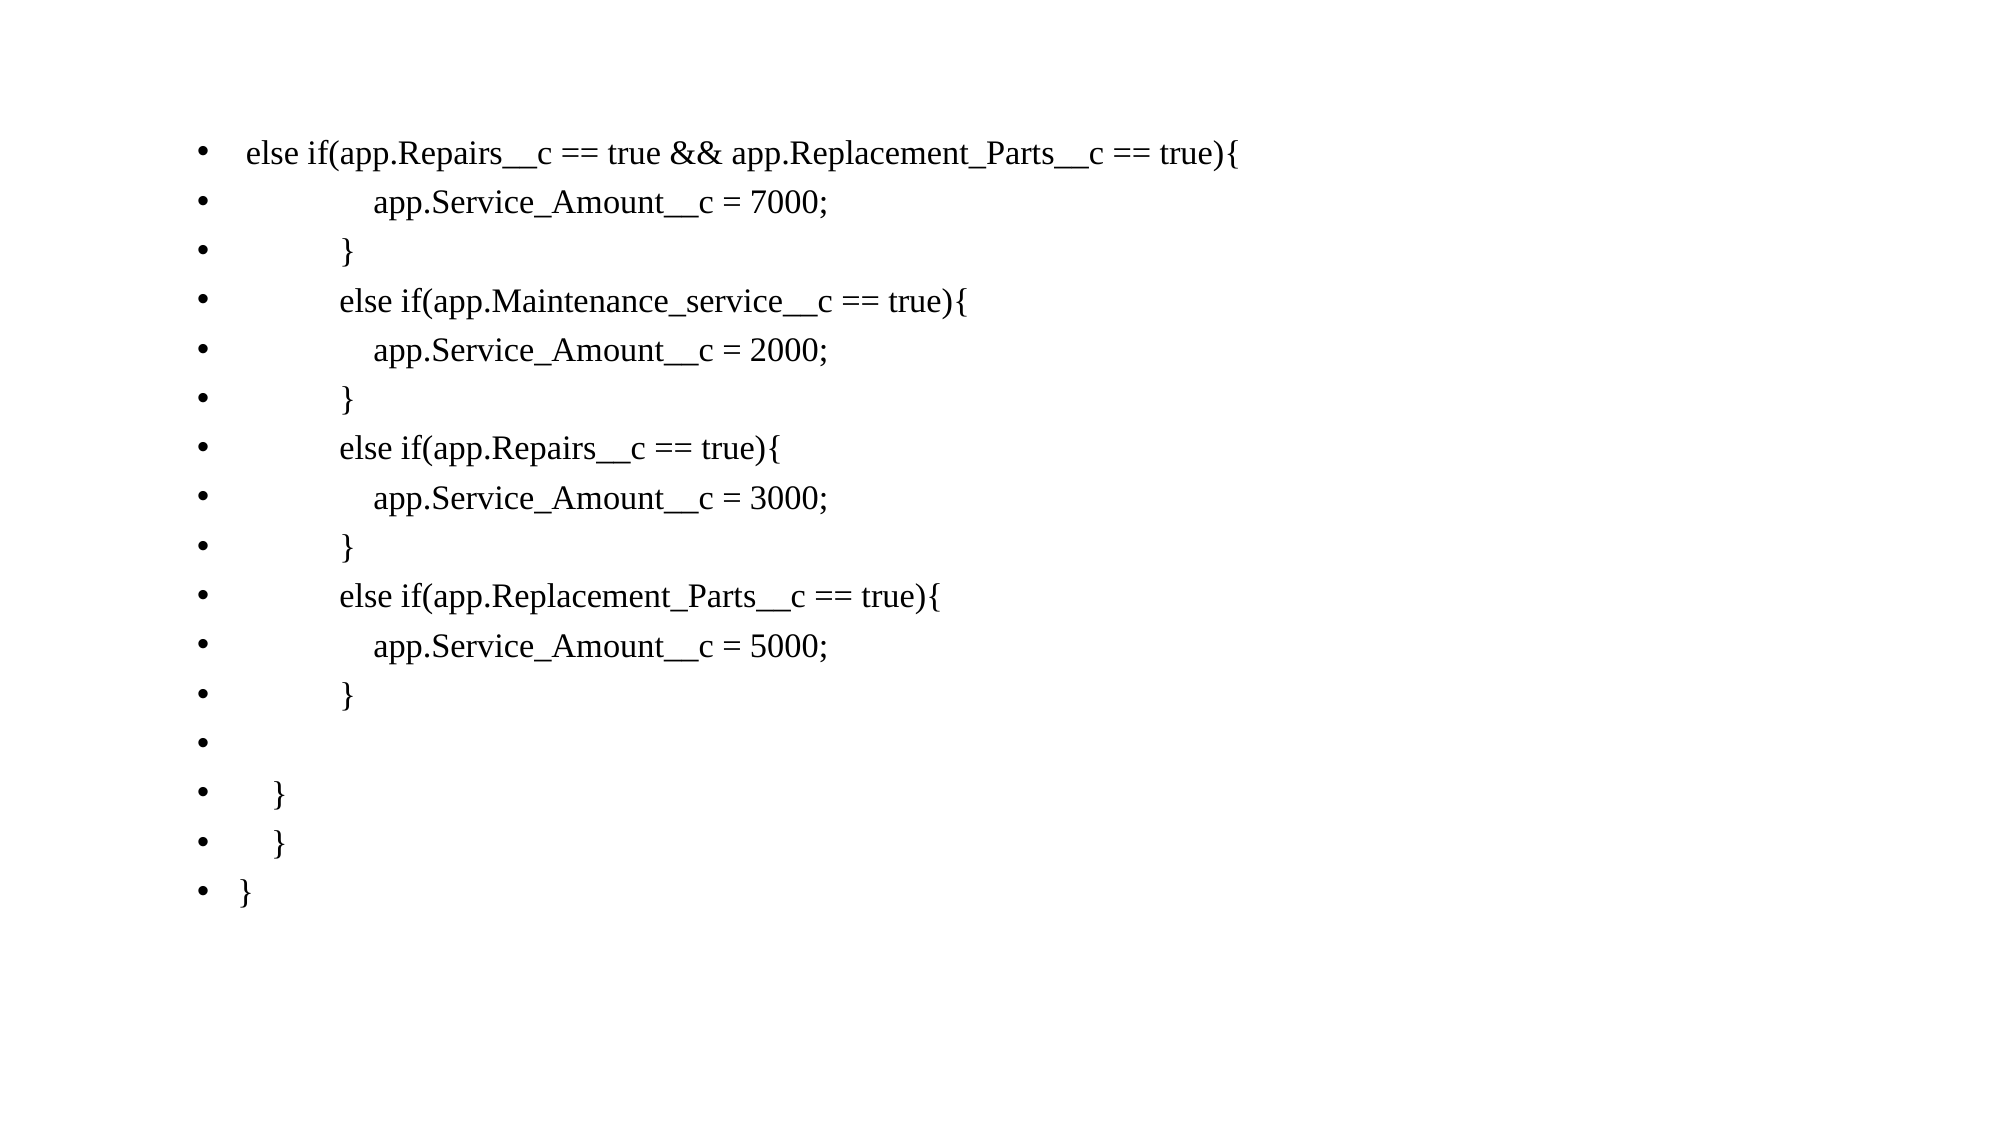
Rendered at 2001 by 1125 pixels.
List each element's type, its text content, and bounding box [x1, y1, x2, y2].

list else if(app.Repairs__c == true && app.Replacement_Parts__c == true){ app.Service_Amount__c = 7000; } else if(app.Maintenance_service__c == true){ app.Service_Amount__c = 2000; } else if(app.Repairs__c == true){ app.Service_Amount__c = 3000; } else if(app.Replacement_Parts__c == true){ app.Service_Amount__c = 5000; } } } } [182, 127, 1860, 1014]
